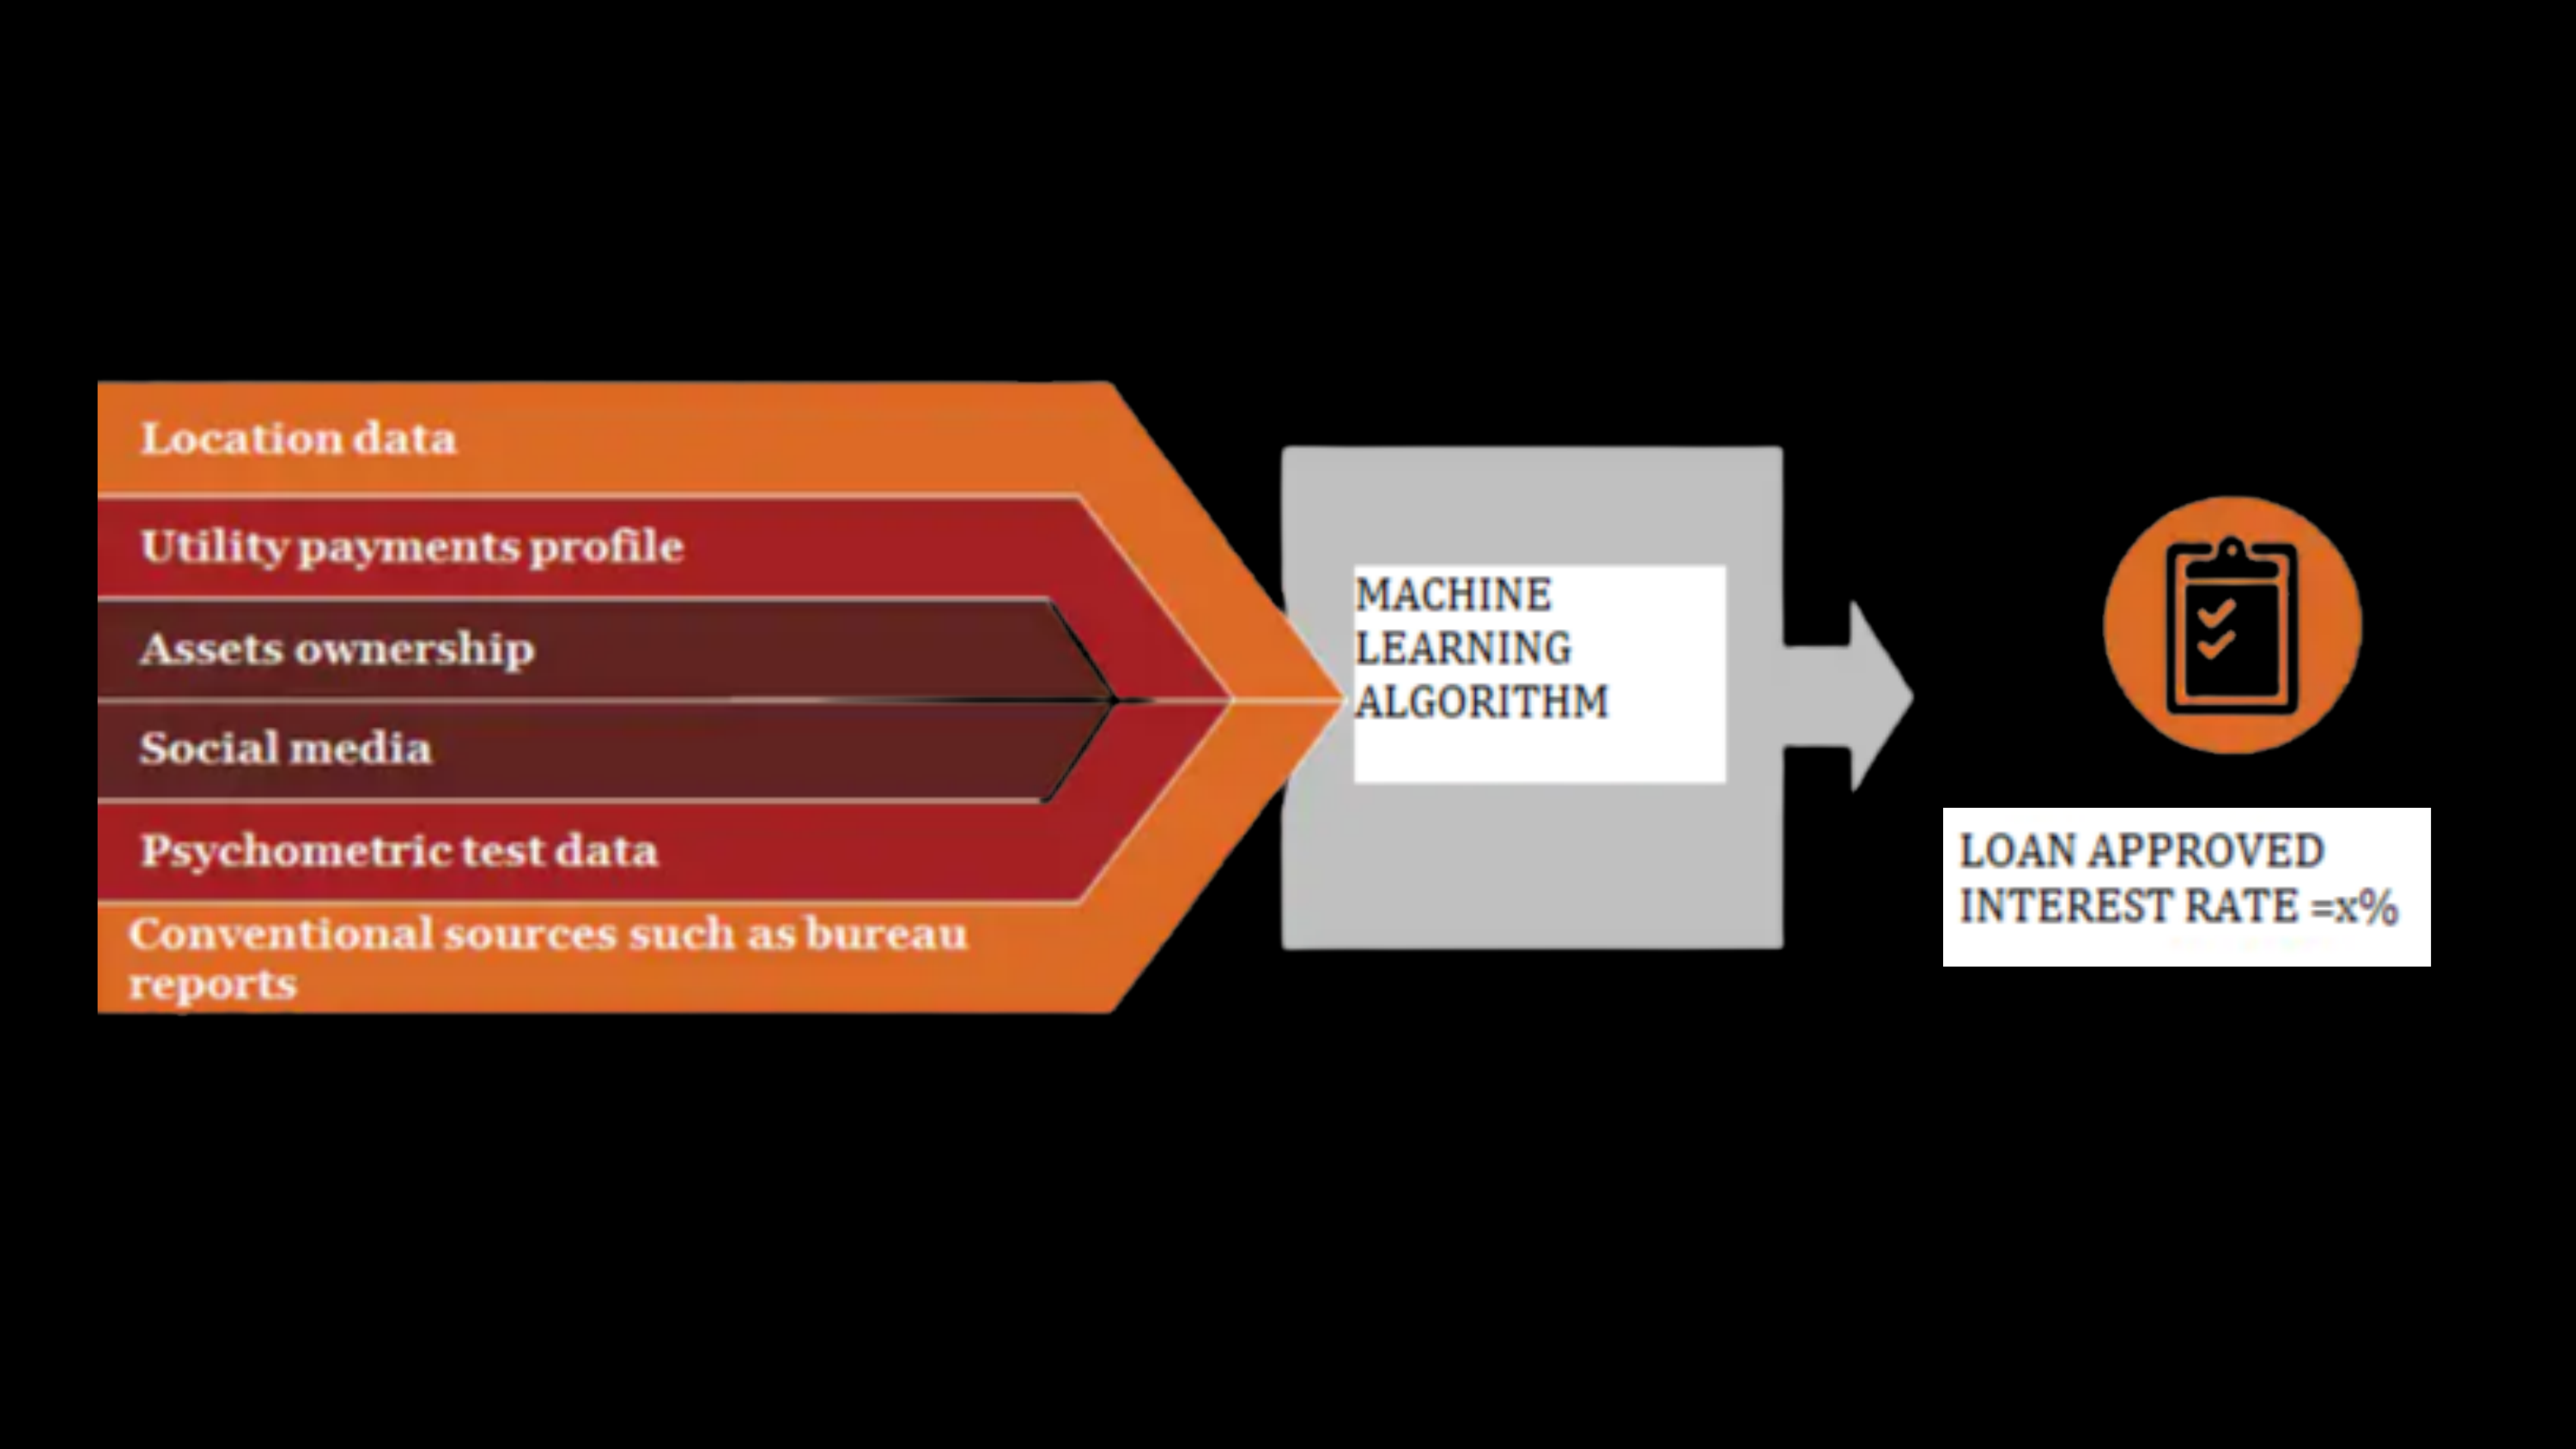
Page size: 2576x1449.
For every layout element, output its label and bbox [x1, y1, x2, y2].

text_box [97, 367, 2479, 1026]
